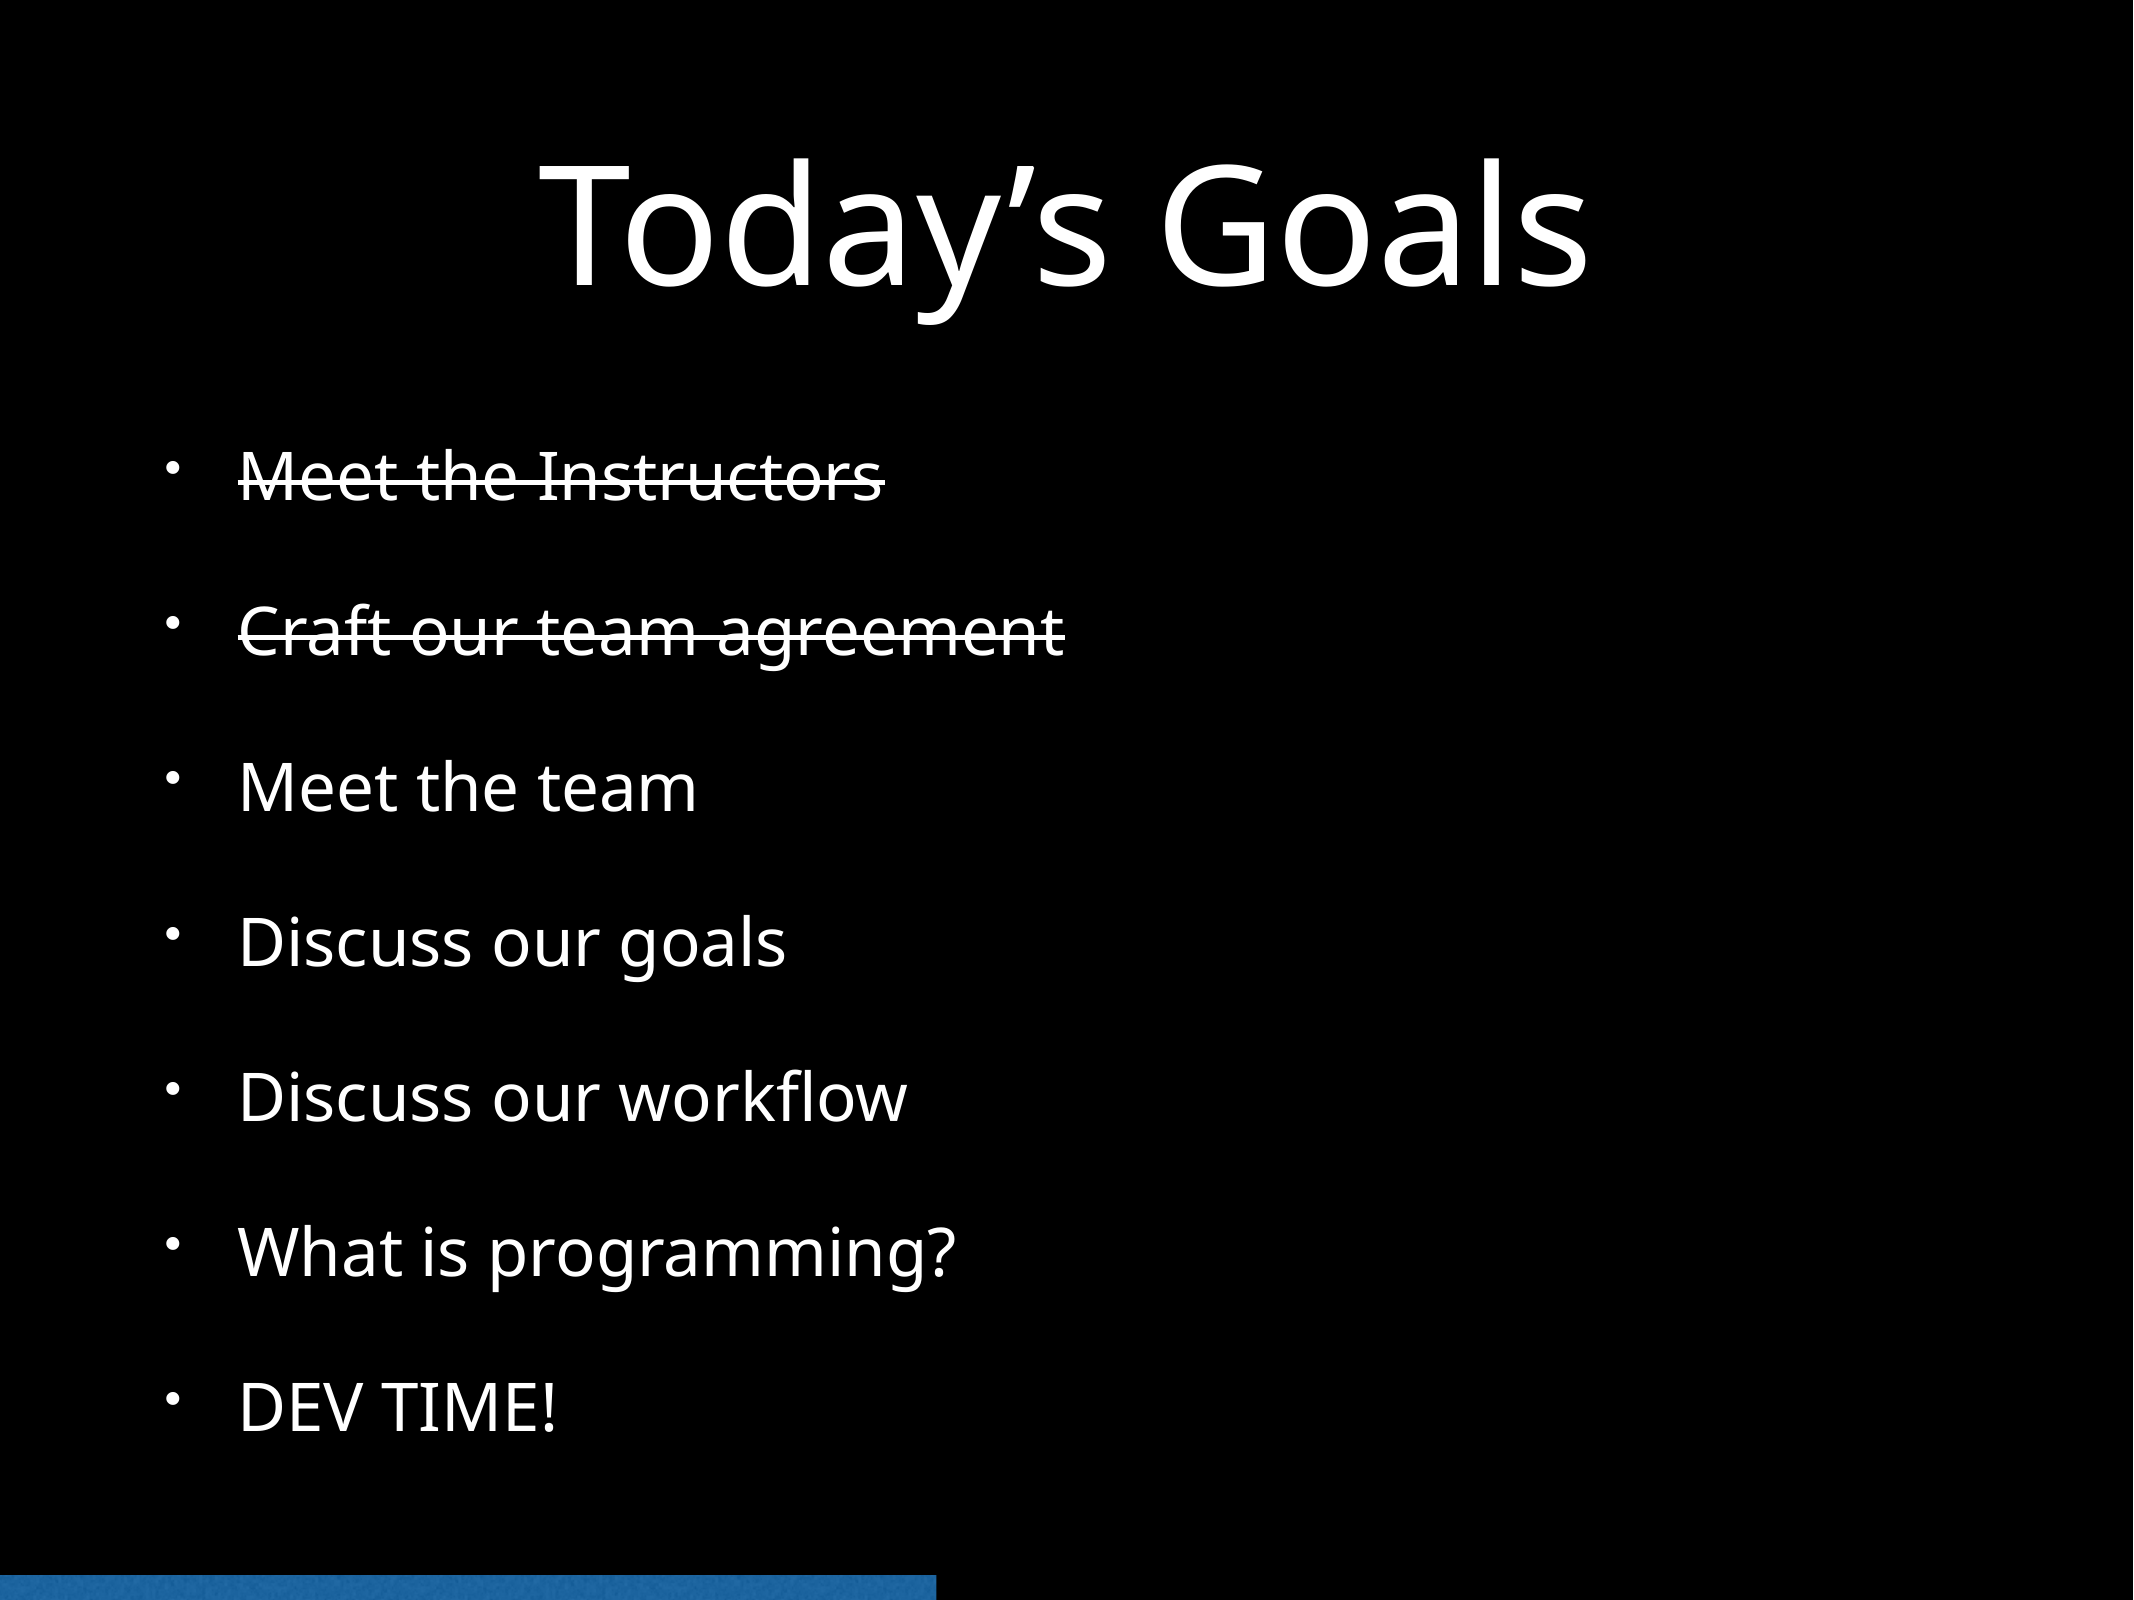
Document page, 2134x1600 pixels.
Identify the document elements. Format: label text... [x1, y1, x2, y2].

text_box [0, 1575, 937, 1600]
list Meet the Instructors Craft our team agreement Meet the team Discuss our goals Discuss our workflow What is programming? DEV TIME! [155, 424, 1978, 1457]
title Today’s Goals [155, 41, 1978, 397]
